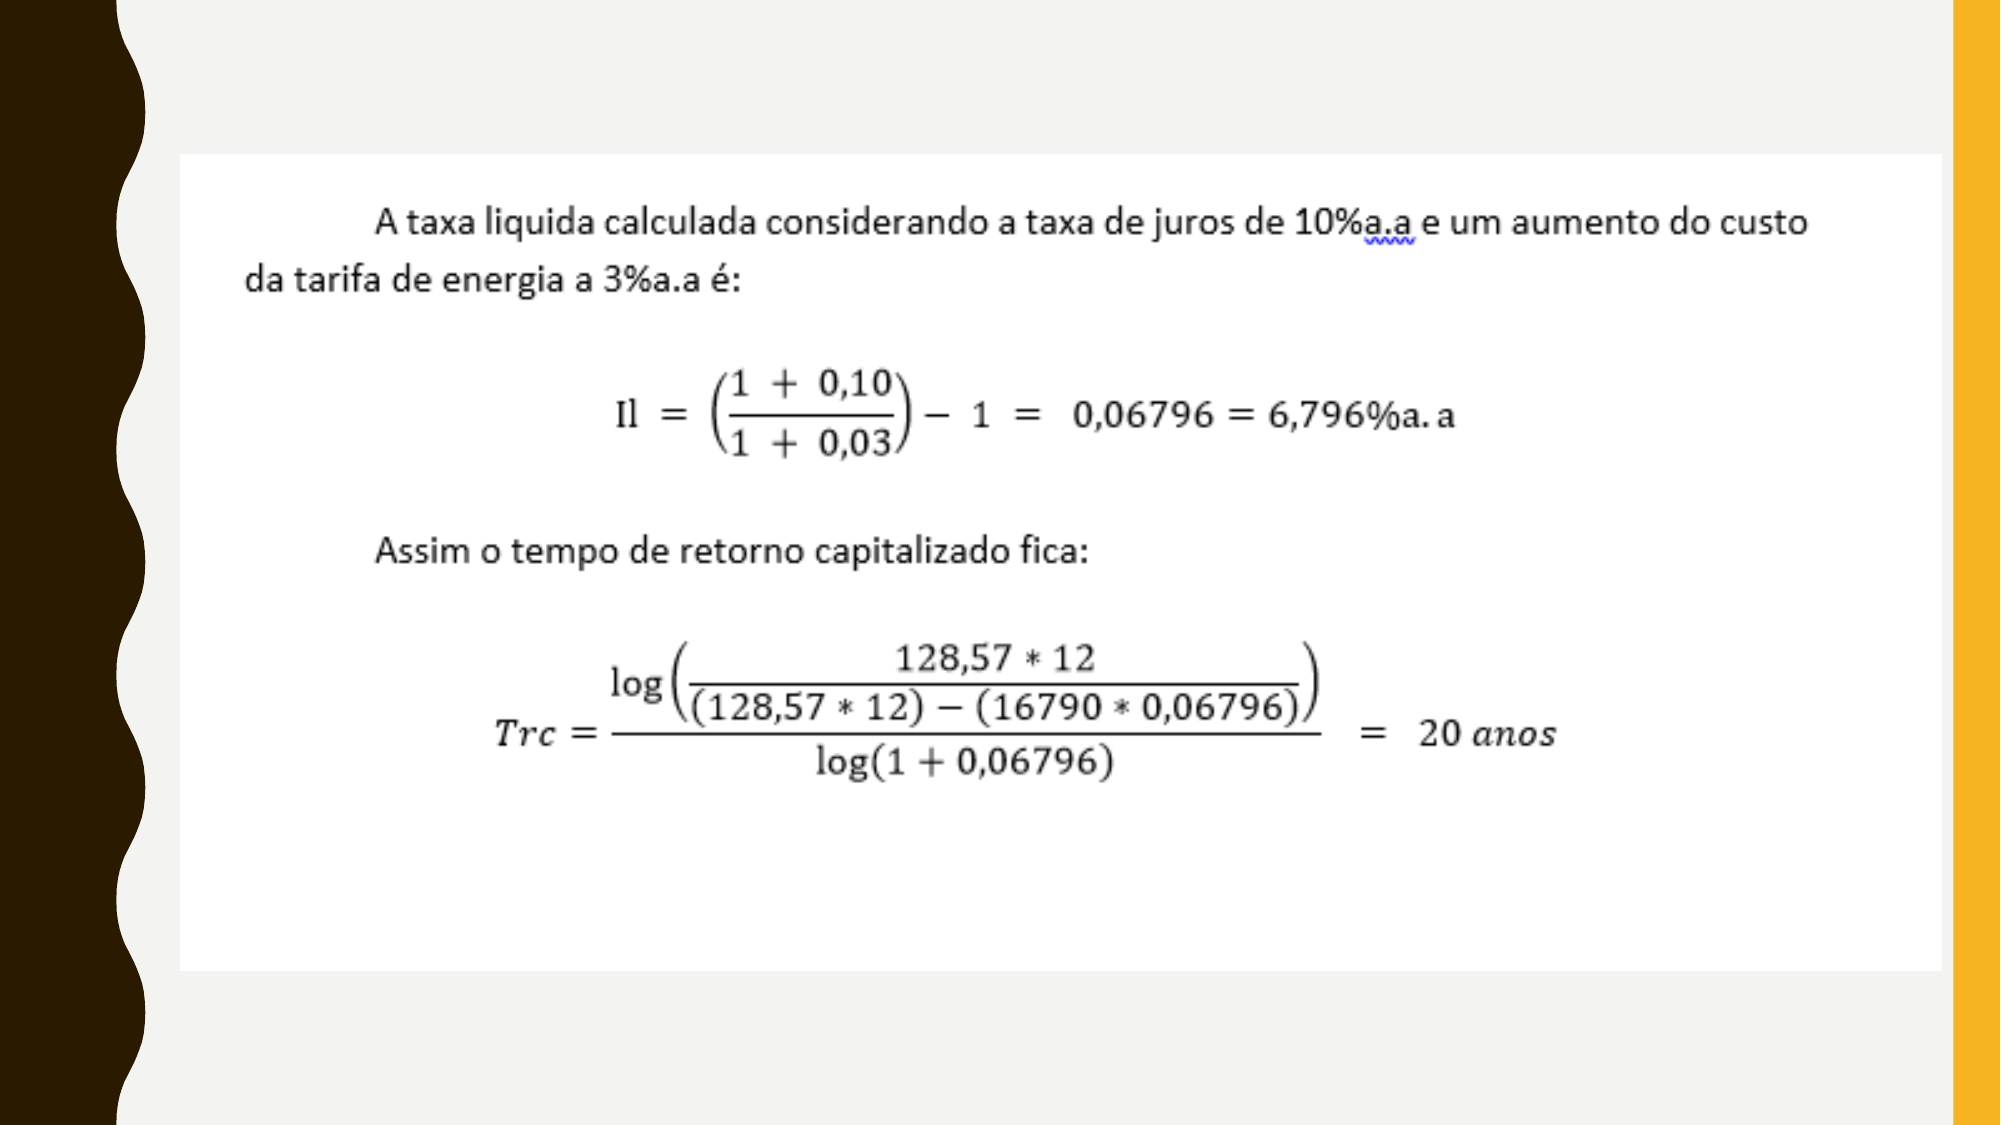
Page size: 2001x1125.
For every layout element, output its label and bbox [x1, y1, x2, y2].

picture [180, 154, 1942, 971]
